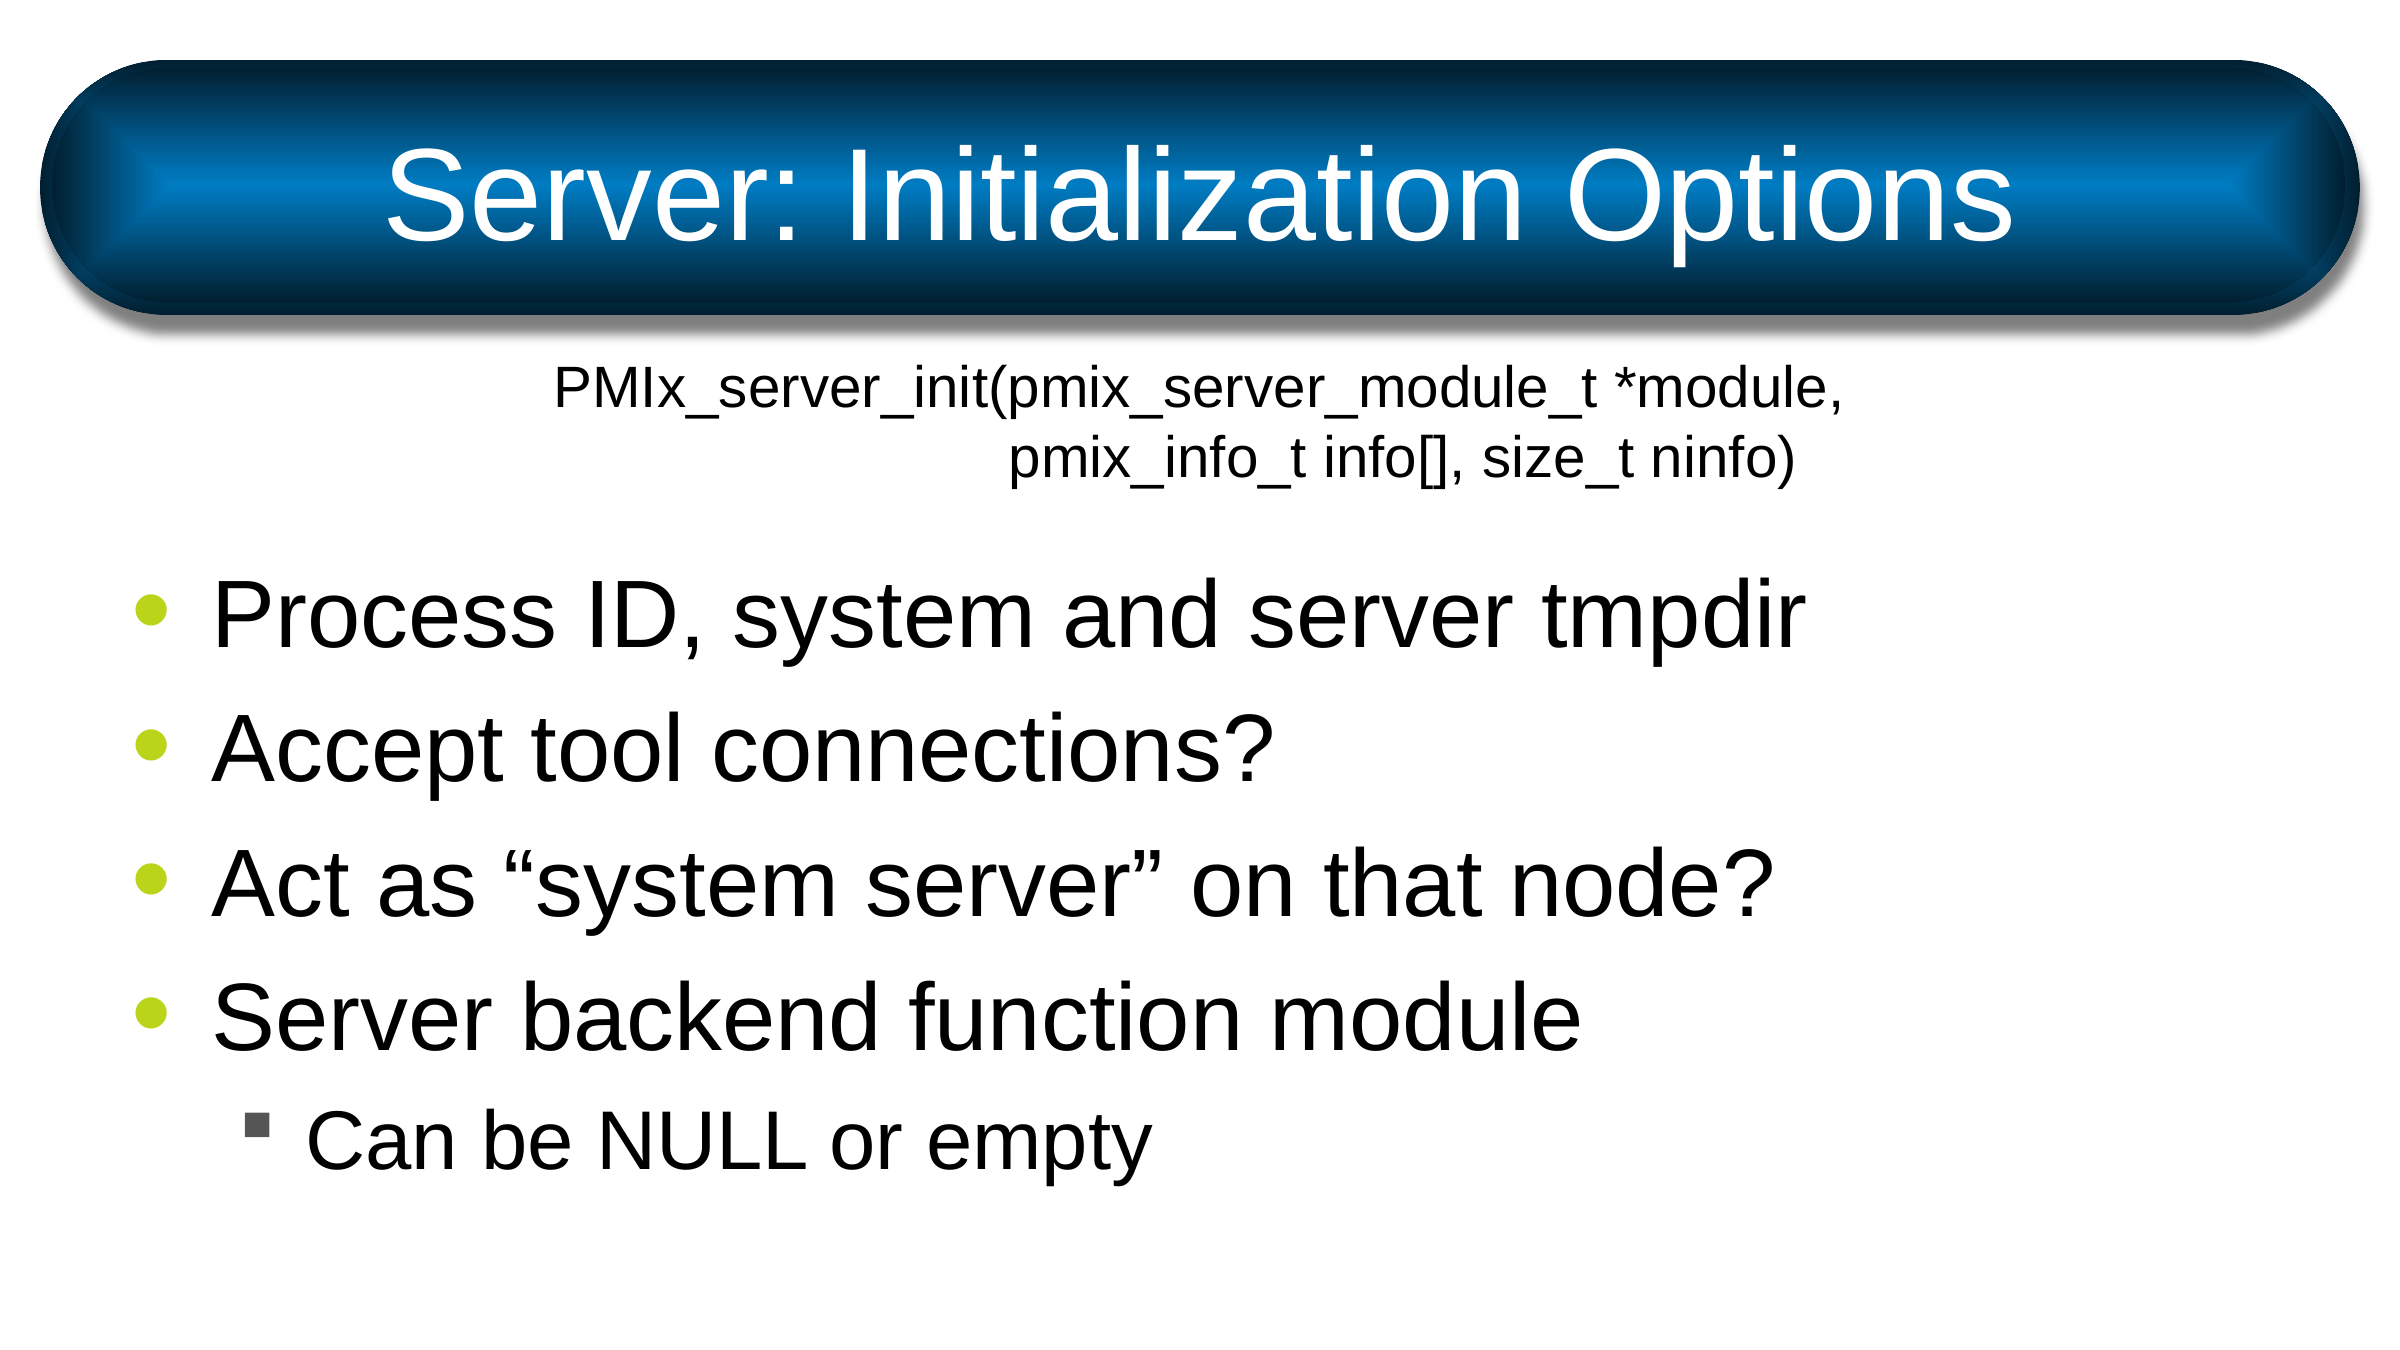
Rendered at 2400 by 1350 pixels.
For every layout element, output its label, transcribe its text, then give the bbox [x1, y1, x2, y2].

title Server: Initialization Options [179, 75, 2221, 300]
text_box PMIx_server_init(pmix_server_module_t *module, pmix_info_t info[], size_t ninfo) [539, 342, 1862, 497]
list Process ID, system and server tmpdir Accept tool connections? Act as “system server” on that node? Server backend function module Can be NULL or empty [109, 541, 2291, 1310]
